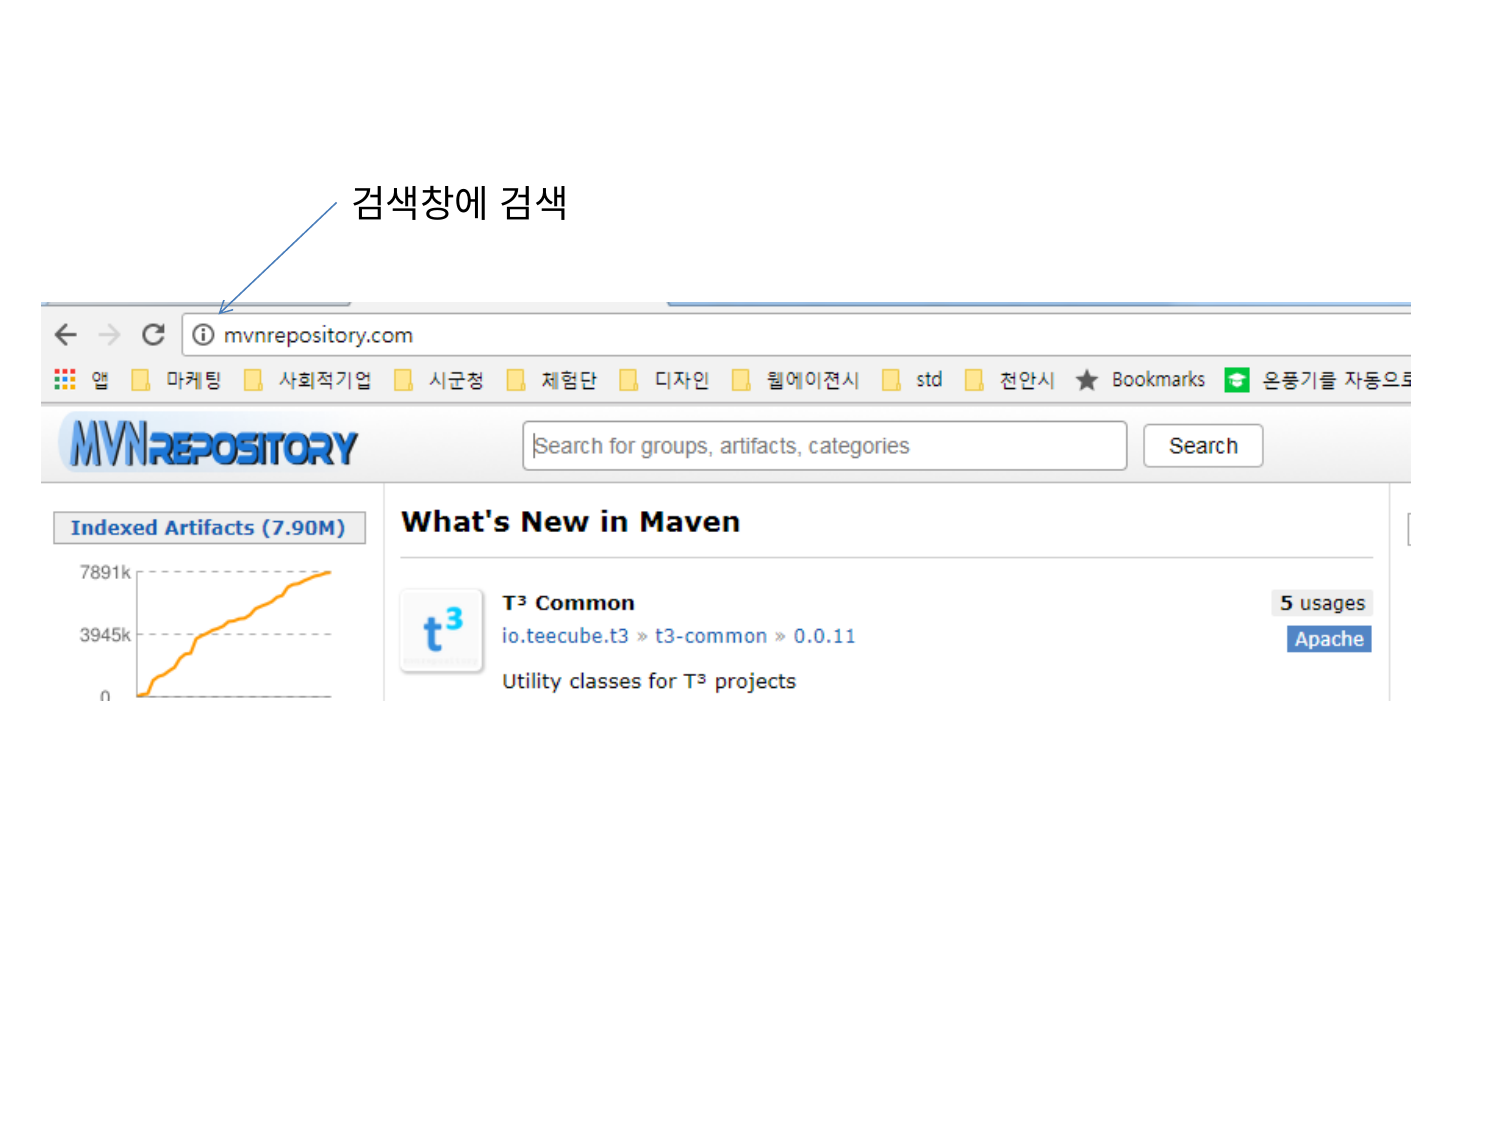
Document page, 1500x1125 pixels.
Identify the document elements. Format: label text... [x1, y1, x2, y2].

picture [40, 302, 1411, 702]
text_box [218, 202, 337, 315]
text_box 검색창에 검색 [336, 172, 632, 233]
